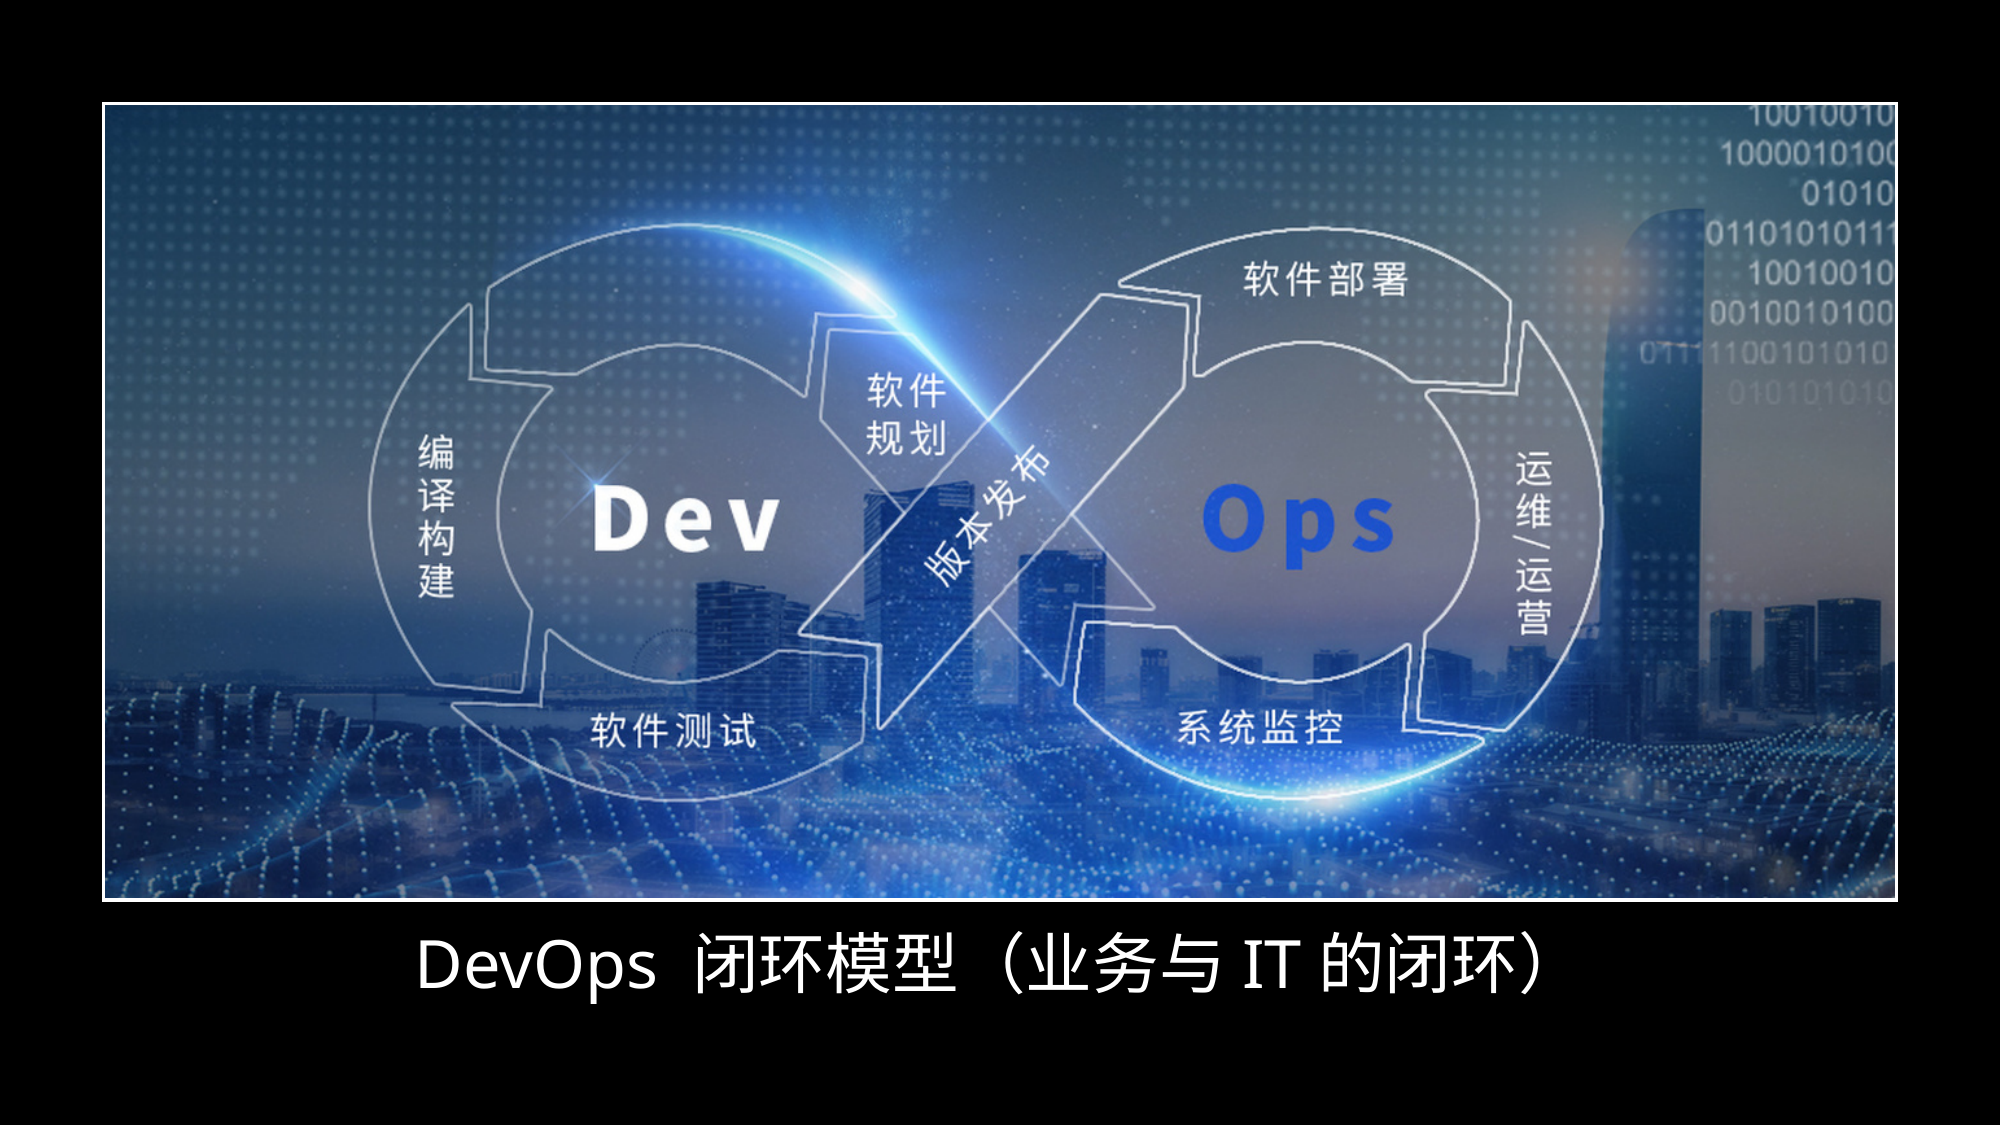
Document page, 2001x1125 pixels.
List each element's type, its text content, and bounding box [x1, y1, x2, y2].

title DevOps 闭环模型（业务与IT的闭环） [105, 914, 1895, 1020]
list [104, 104, 1895, 899]
